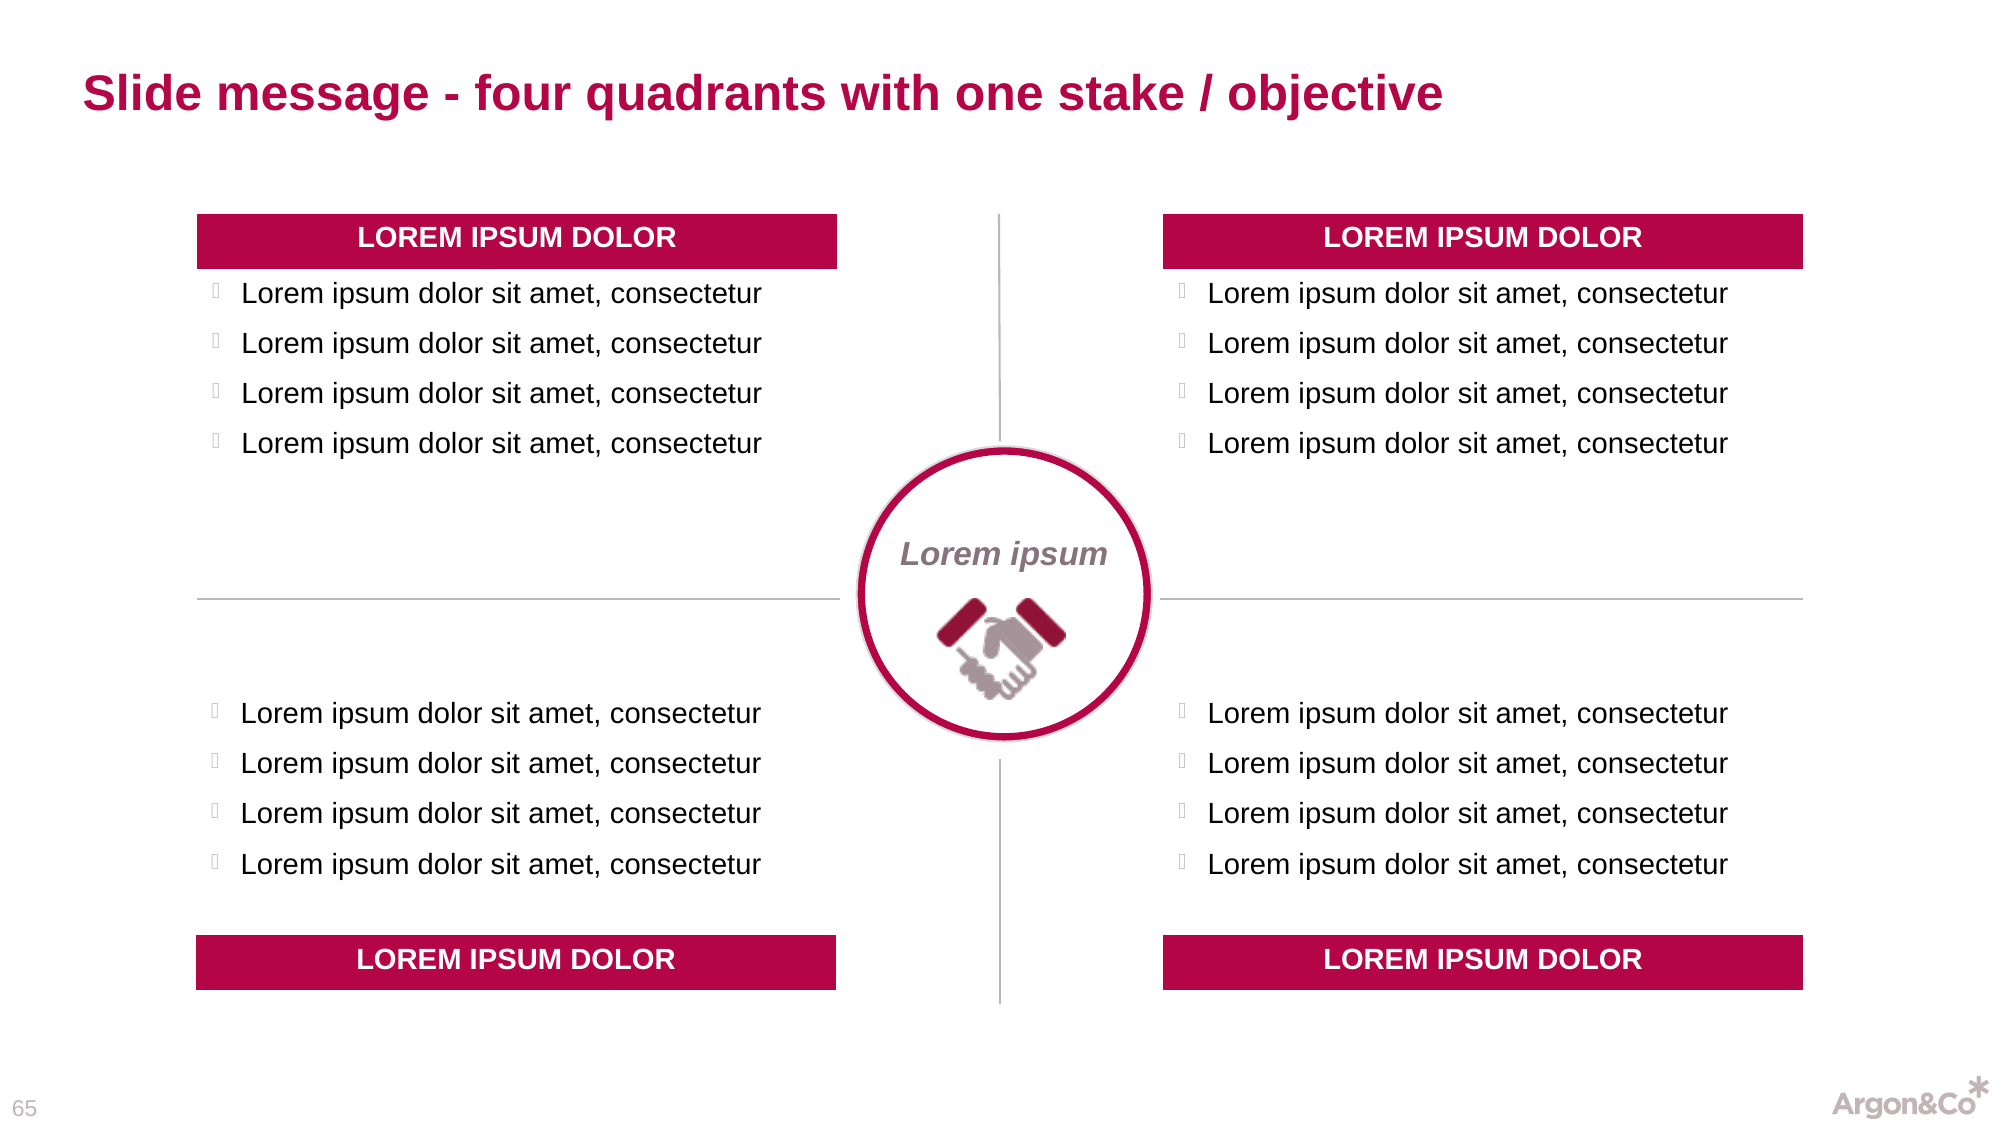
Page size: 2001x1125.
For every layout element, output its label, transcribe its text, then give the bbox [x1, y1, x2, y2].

picture [934, 598, 1066, 704]
text_box [856, 446, 1152, 742]
table_cell LOREM IPSUM DOLOR [1163, 935, 1803, 990]
table_header LOREM IPSUM DOLOR [1163, 214, 1803, 269]
table_header LOREM IPSUM DOLOR [197, 214, 837, 269]
table_cell Lorem ipsum dolor sit amet, consectetur Lorem ipsum dolor sit amet, consectetur Lorem ipsum dolor sit amet, consectetur Lorem ipsum dolor sit amet, consectetur [197, 269, 837, 556]
table_cell LOREM IPSUM DOLOR [196, 935, 836, 990]
table_cell Lorem ipsum dolor sit amet, consectetur Lorem ipsum dolor sit amet, consectetur Lorem ipsum dolor sit amet, consectetur Lorem ipsum dolor sit amet, consectetur [1163, 269, 1803, 556]
title Slide message - four quadrants with one stake / objective [70, 51, 1932, 129]
picture [1832, 1076, 1989, 1119]
table_header Lorem ipsum dolor sit amet, consectetur Lorem ipsum dolor sit amet, consectetur Lorem ipsum dolor sit amet, consectetur Lorem ipsum dolor sit amet, consectetur [1163, 689, 1803, 935]
table_header Lorem ipsum dolor sit amet, consectetur Lorem ipsum dolor sit amet, consectetur Lorem ipsum dolor sit amet, consectetur Lorem ipsum dolor sit amet, consectetur [196, 689, 836, 935]
text_box Lorem ipsum [864, 453, 1145, 735]
